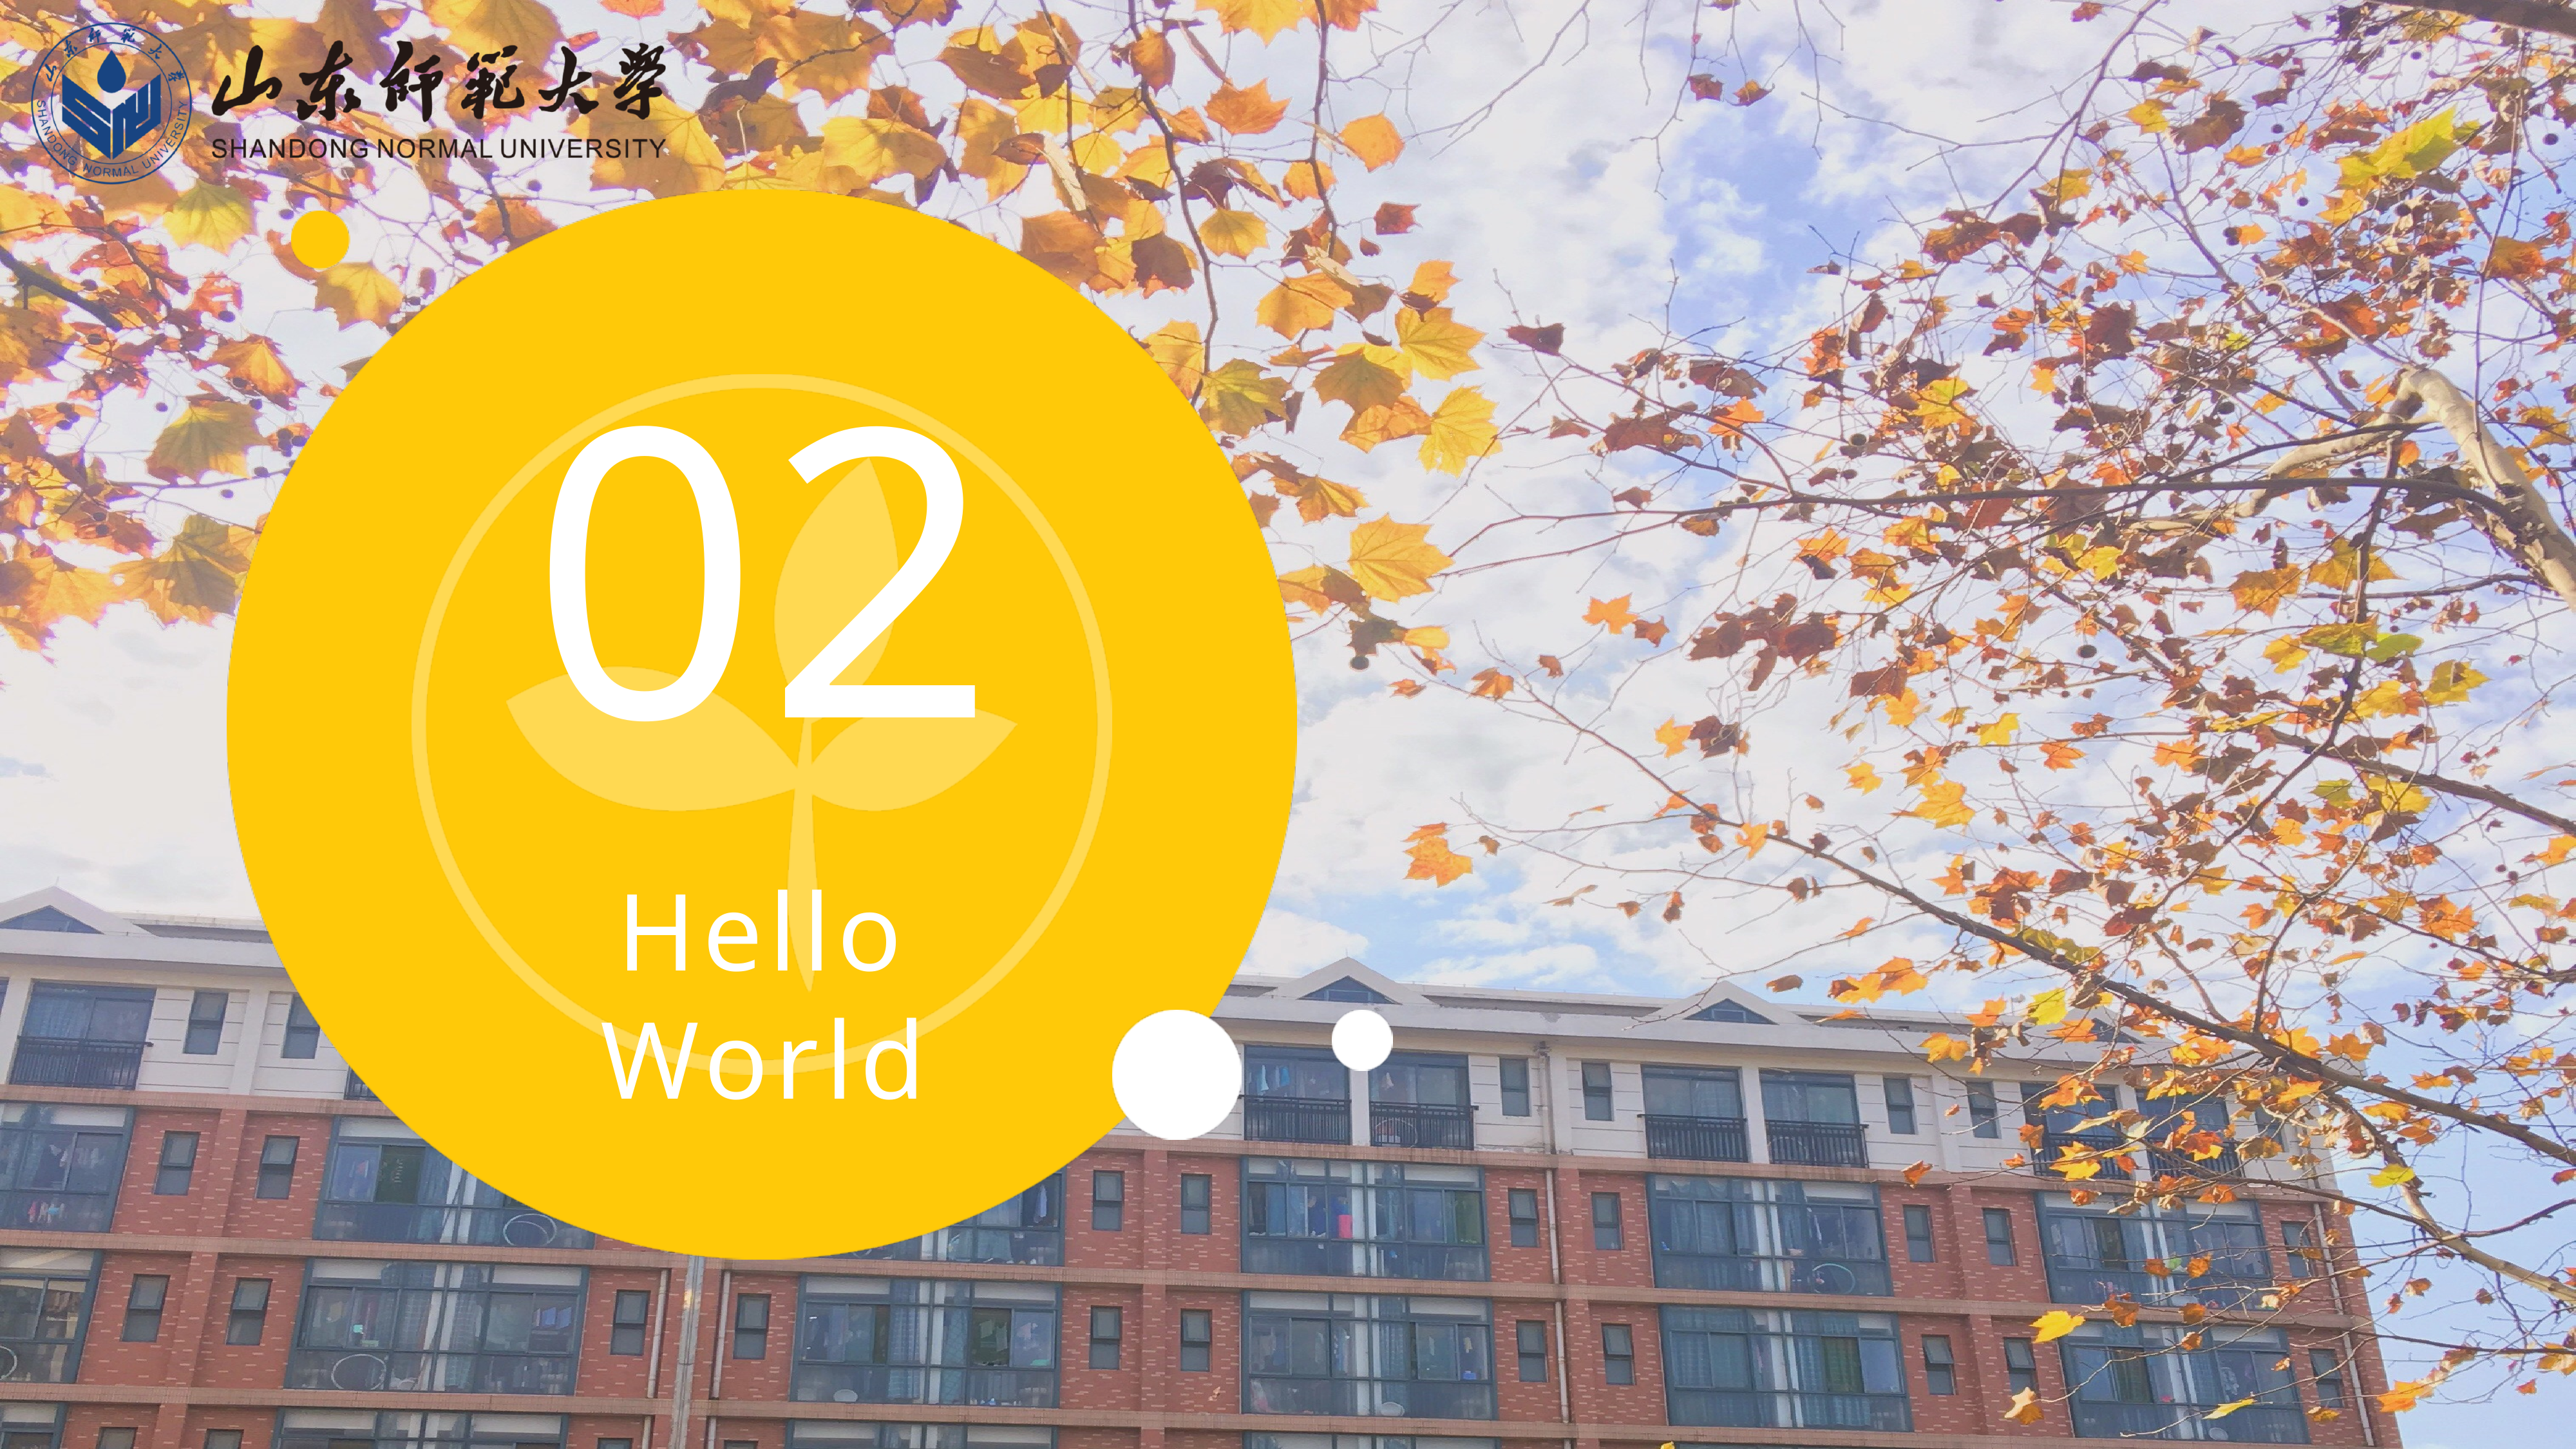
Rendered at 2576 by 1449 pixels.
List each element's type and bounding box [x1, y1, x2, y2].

picture [0, 0, 2576, 1449]
text_box [1739, 135, 2455, 497]
